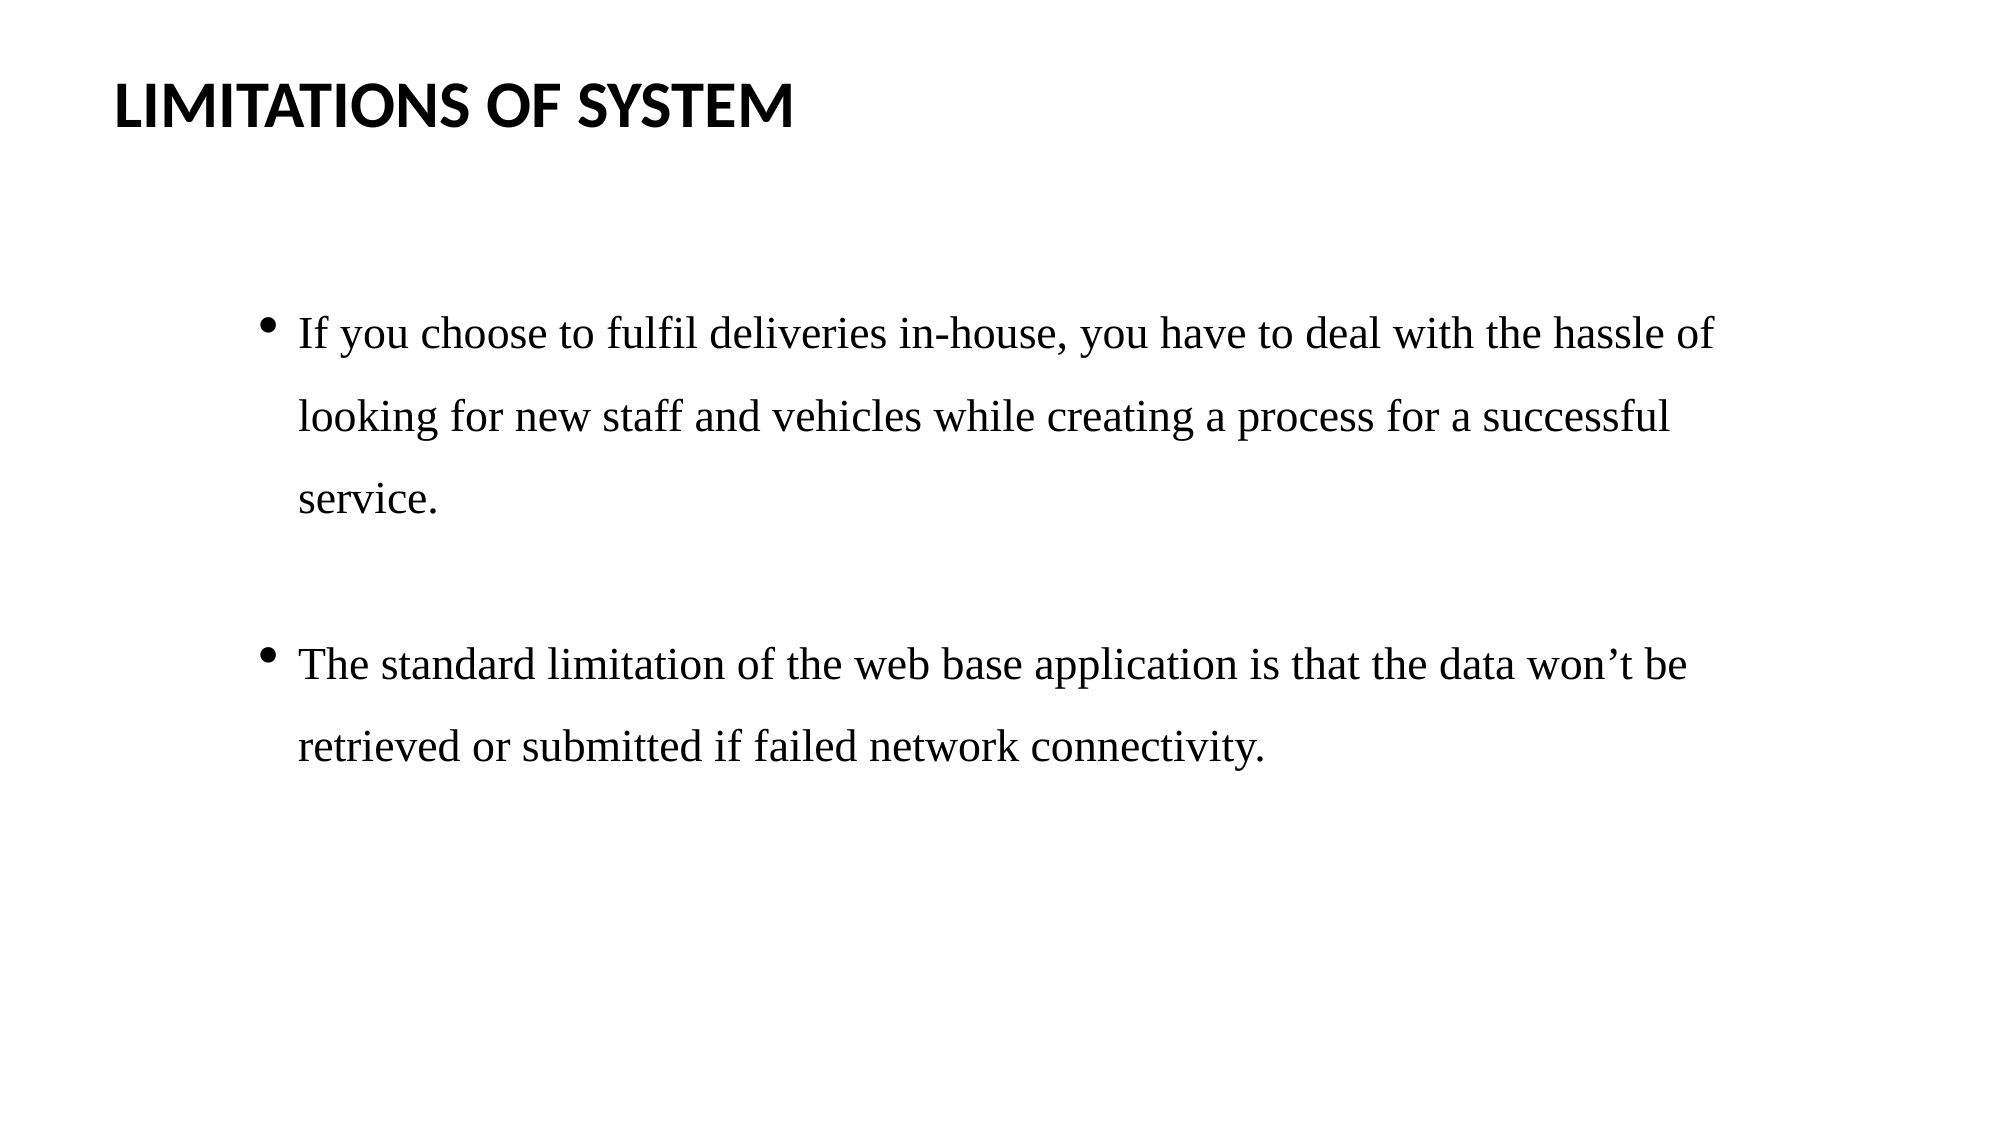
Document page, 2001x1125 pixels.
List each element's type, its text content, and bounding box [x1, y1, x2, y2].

text_box LIMITATIONS OF SYSTEM [99, 53, 1100, 149]
text_box If you choose to fulfil deliveries in-house, you have to deal with the hassle of looking for new staff and vehicles while creating a process for a successful service. The standard limitation of the web base application is that the data won’t be retrieved or submitted if failed network connectivity. [0, 268, 1764, 779]
